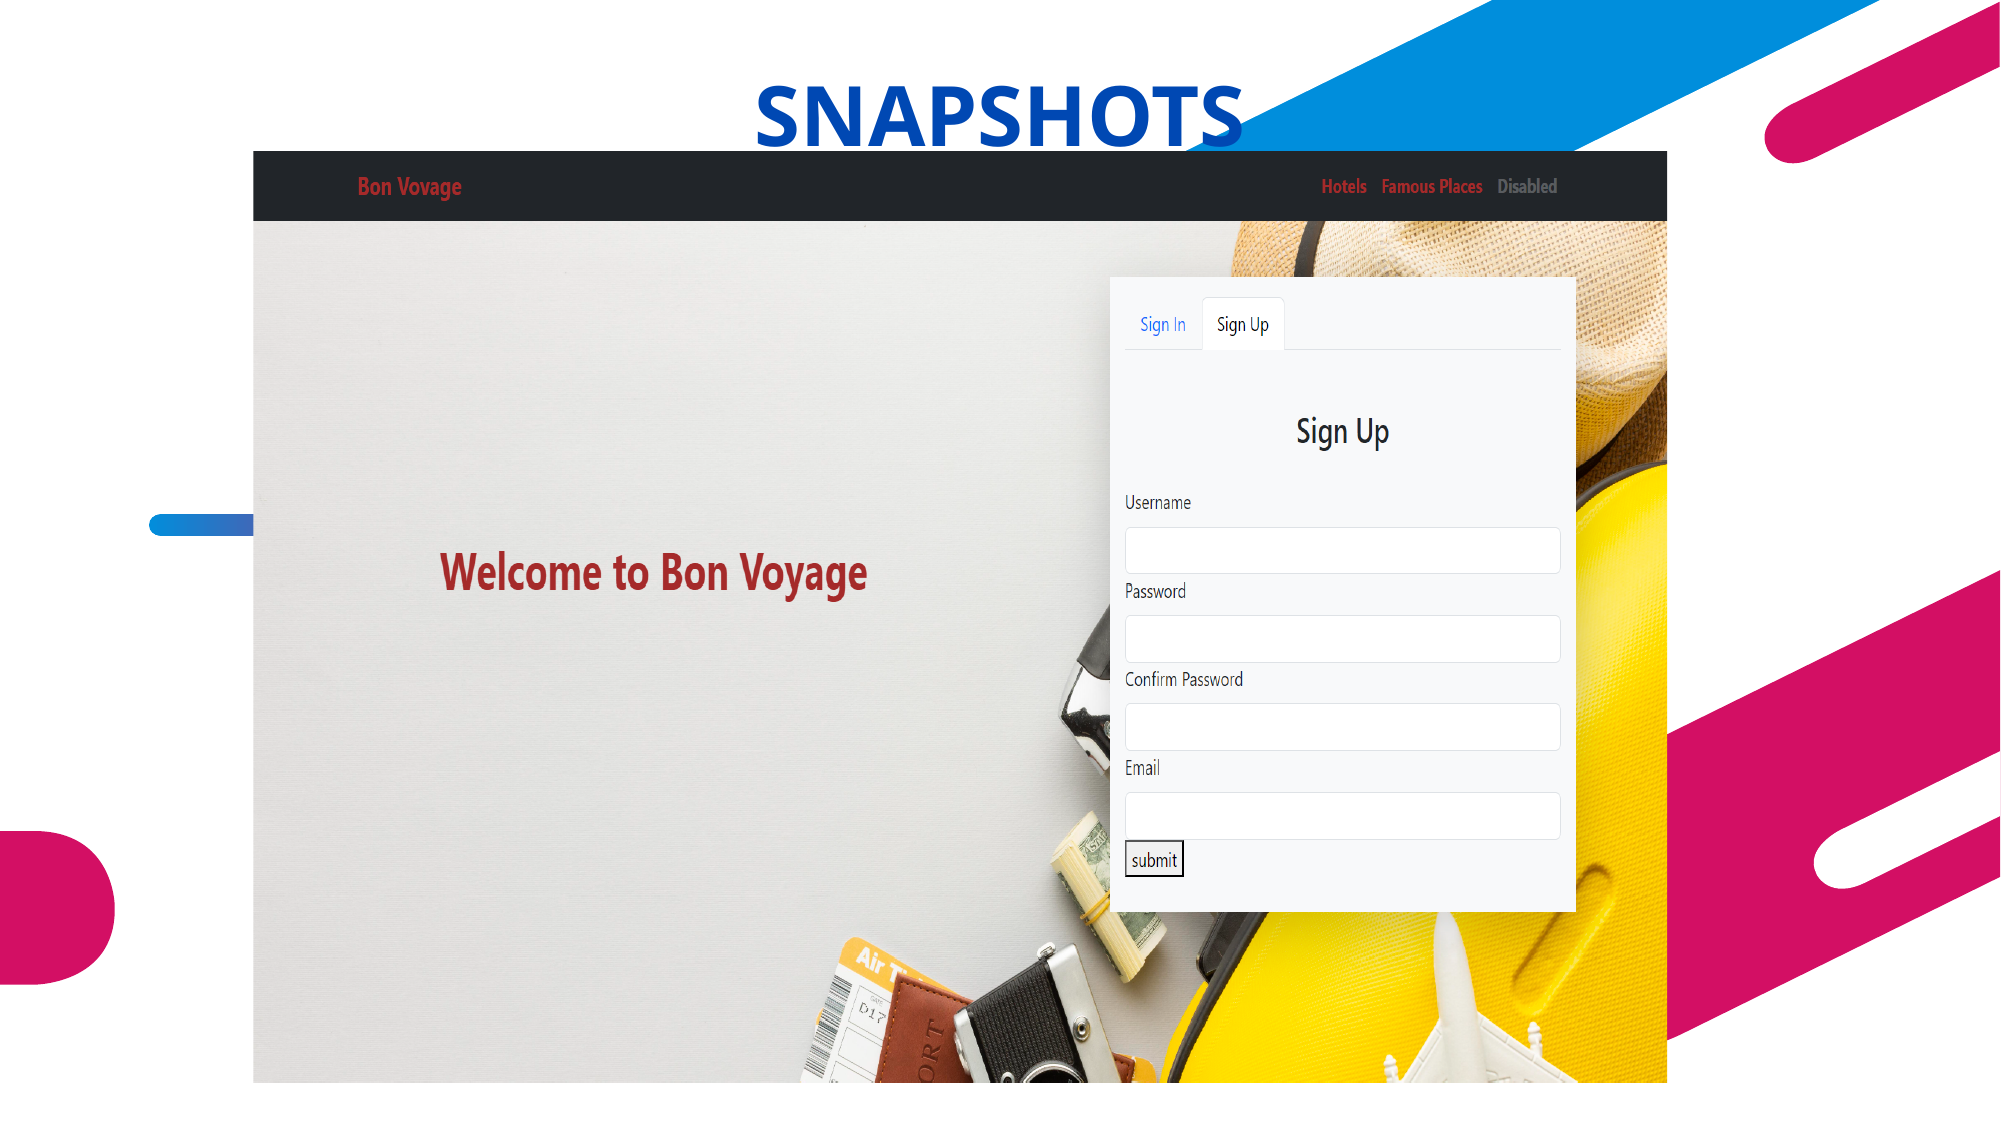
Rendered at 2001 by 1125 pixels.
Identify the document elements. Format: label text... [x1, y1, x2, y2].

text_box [253, 151, 1762, 1084]
text_box SNAPSHOTS [754, 63, 1246, 151]
